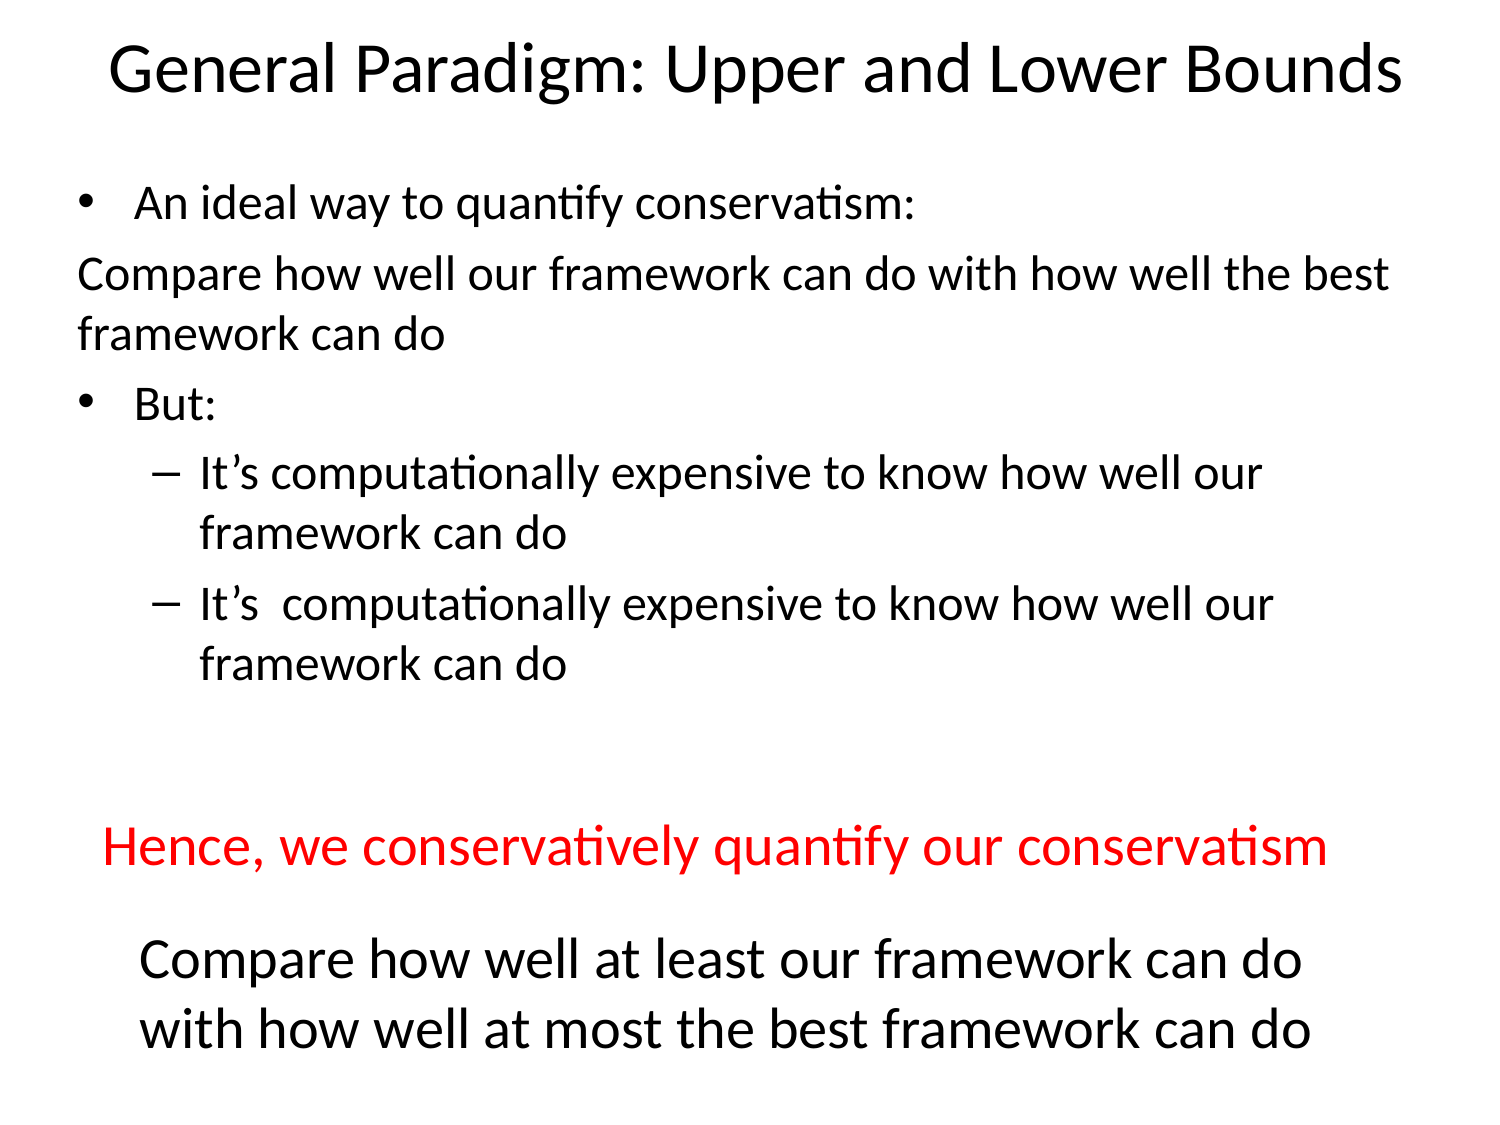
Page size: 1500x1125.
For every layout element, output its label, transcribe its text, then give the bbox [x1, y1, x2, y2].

text_box Hence, we conservatively quantify our conservatism [87, 800, 1463, 885]
title General Paradigm: Upper and Lower Bounds [75, 0, 1438, 233]
list An ideal way to quantify conservatism: Compare how well our framework can do with how well the best framework can do But: It’s computationally expensive to know how well our framework can do It’s computationally expensive to know how well our framework can do [62, 162, 1413, 813]
text_box Compare how well at least our framework can do with how well at most the best framework can do [125, 912, 1363, 1113]
